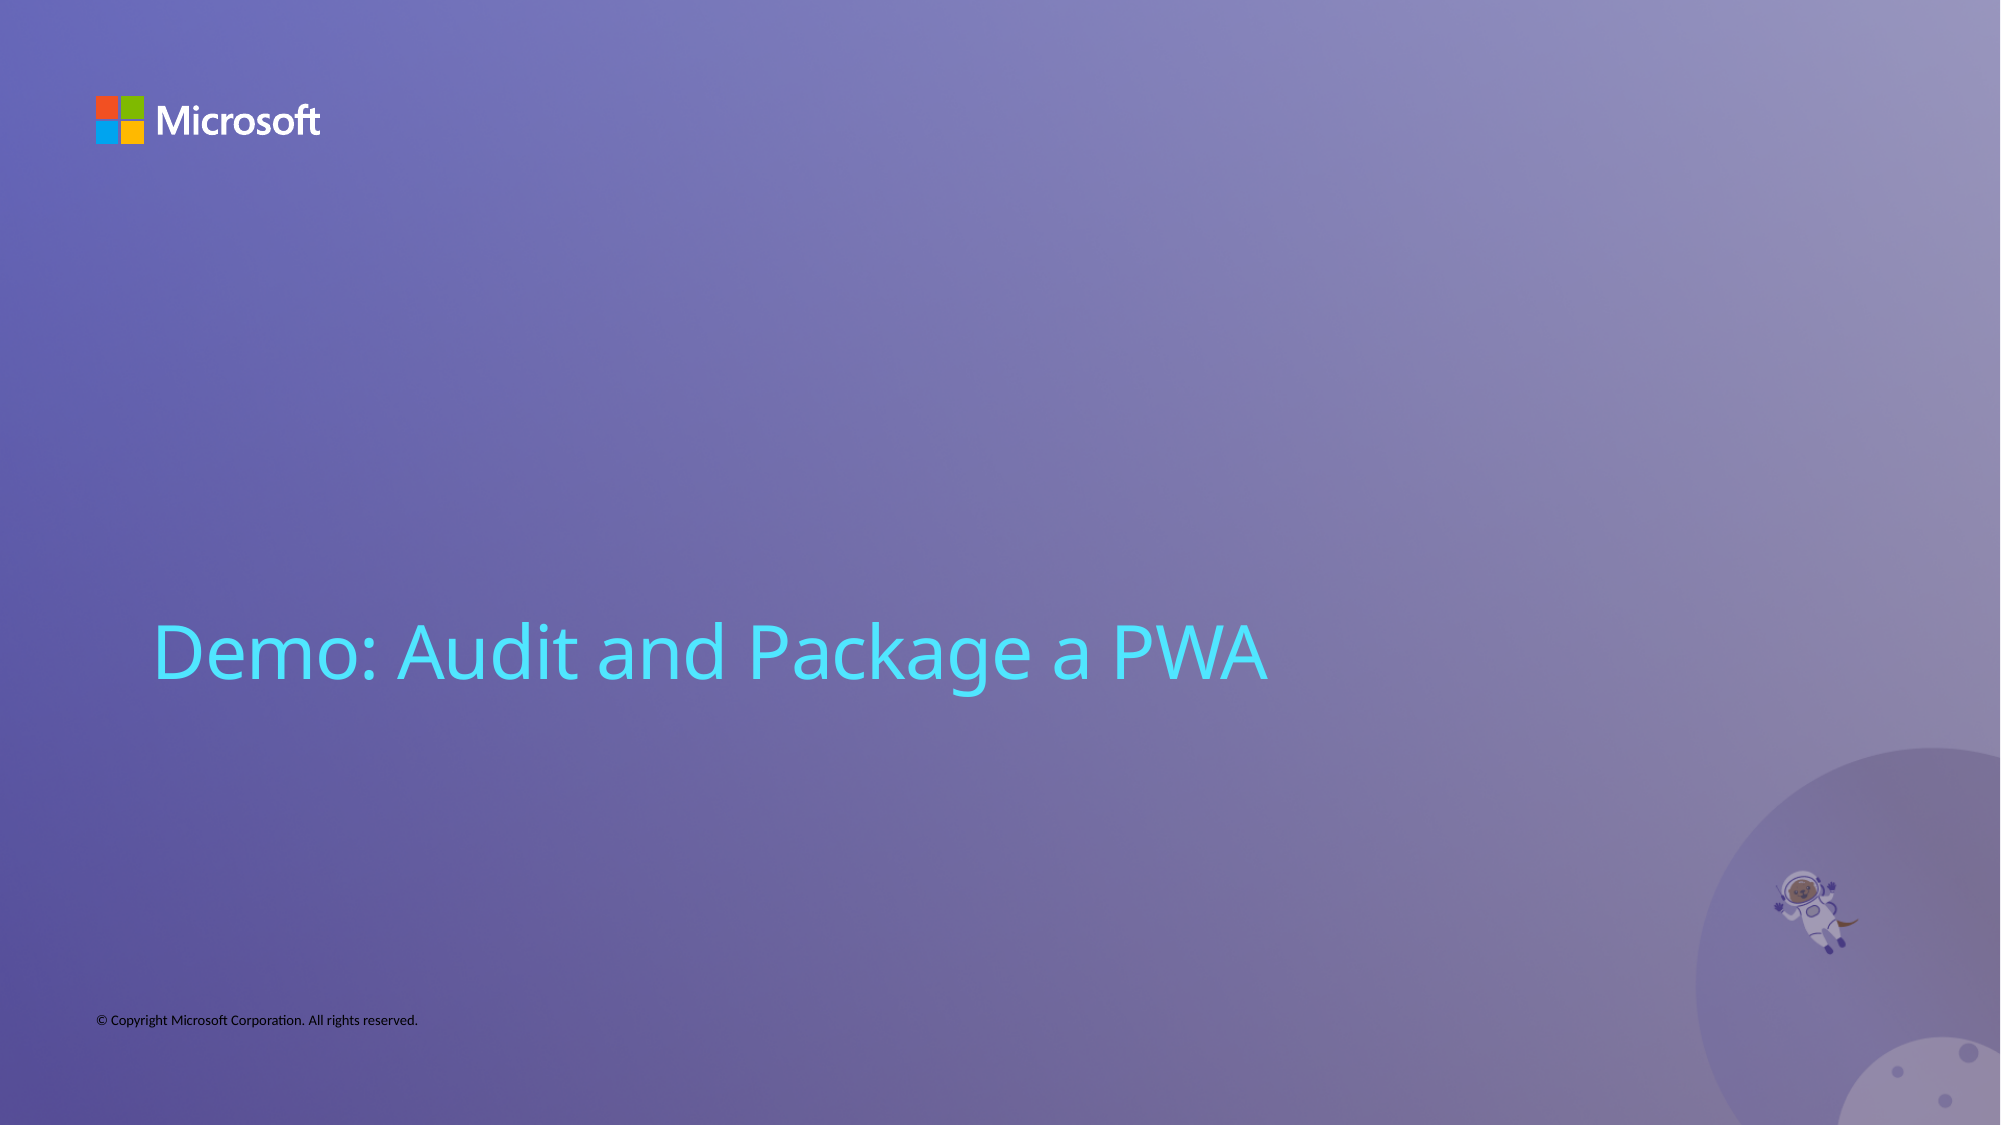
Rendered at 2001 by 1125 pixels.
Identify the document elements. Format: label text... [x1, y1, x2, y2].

picture [0, 0, 2001, 1125]
text_box [189, 119, 220, 181]
text_box Demo: Audit and Package a PWA [136, 596, 1862, 749]
